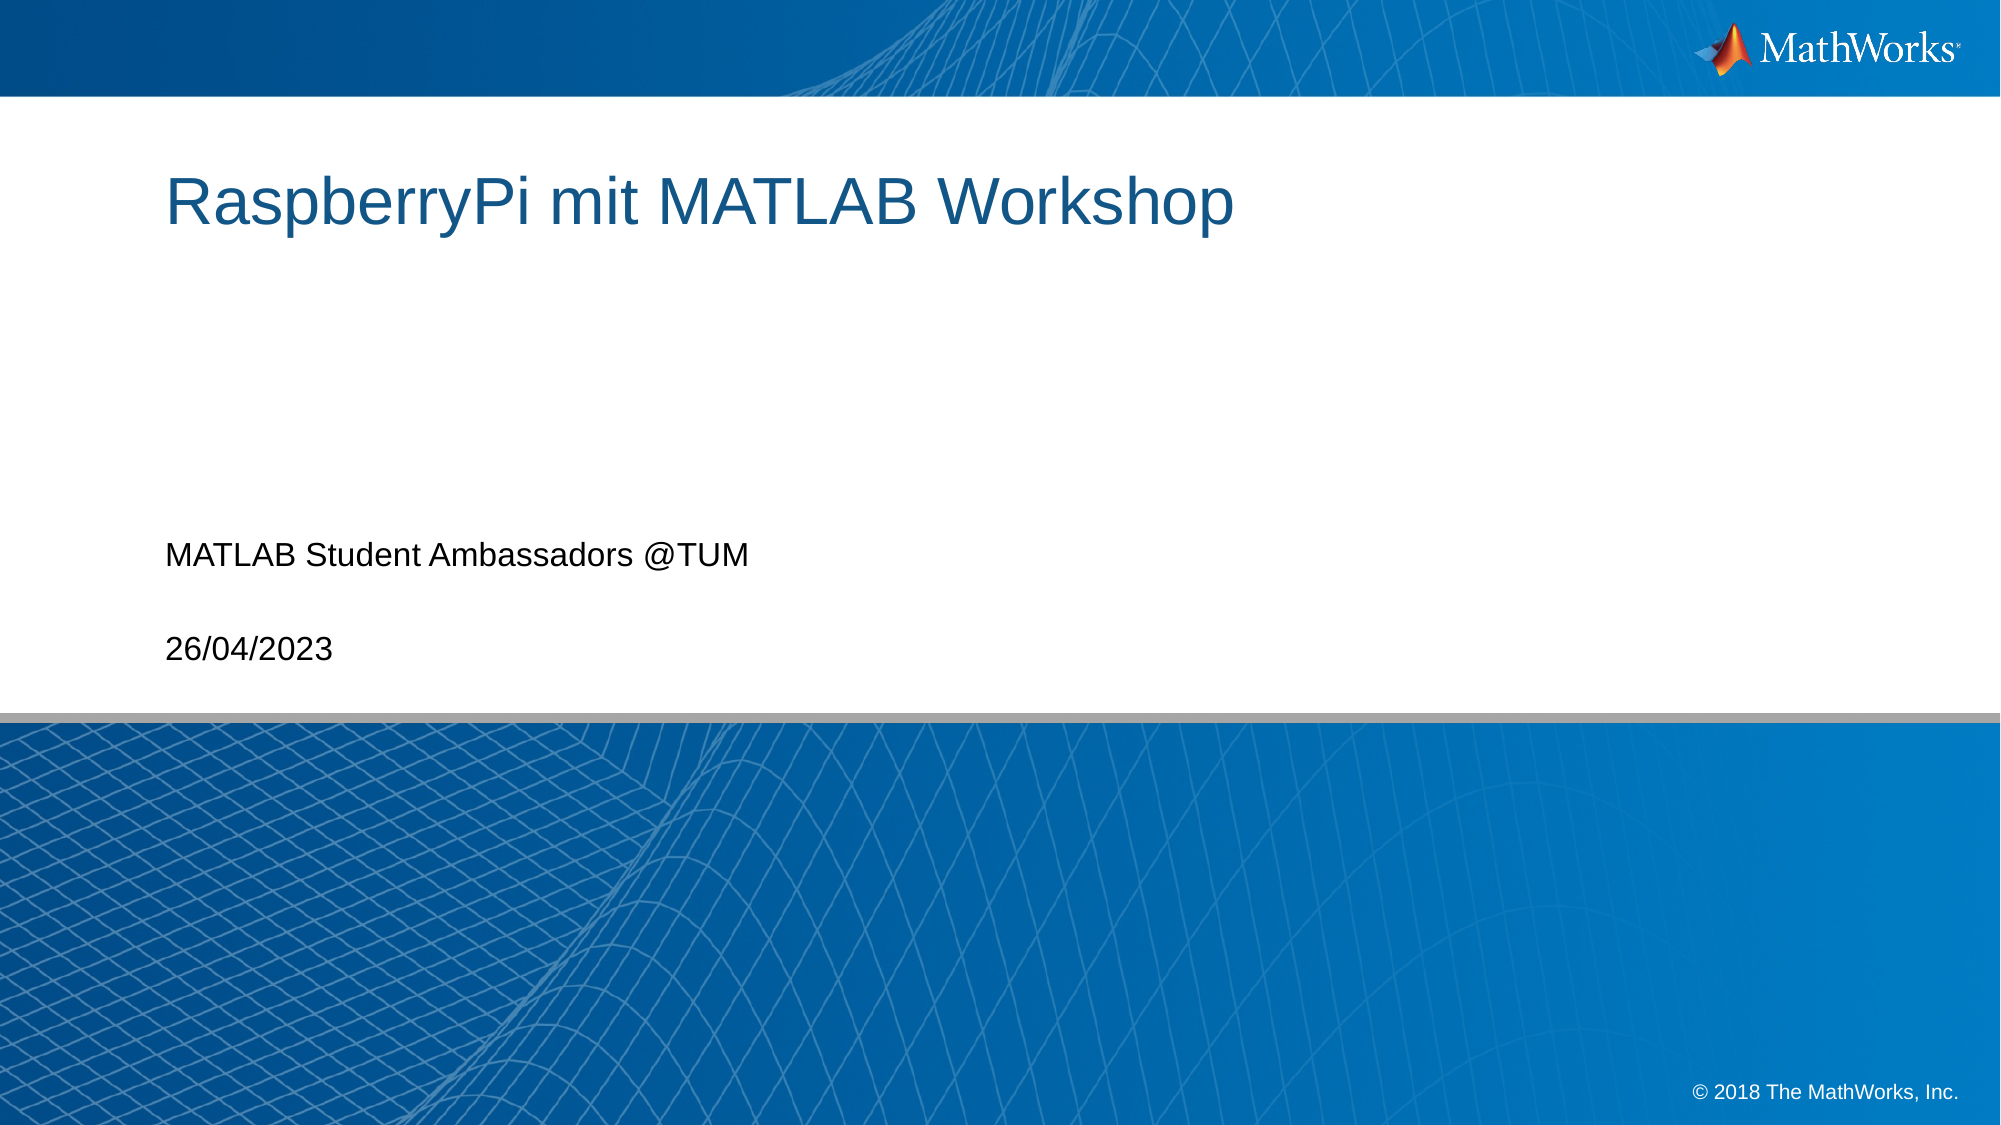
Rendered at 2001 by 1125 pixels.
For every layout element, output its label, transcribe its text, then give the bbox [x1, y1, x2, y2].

picture [0, 0, 2001, 713]
title RaspberryPi mit MATLAB Workshop [150, 149, 1850, 450]
subtitle MATLAB Student Ambassadors @TUM 26/04/2023 [150, 525, 1850, 688]
picture [0, 723, 2001, 1125]
